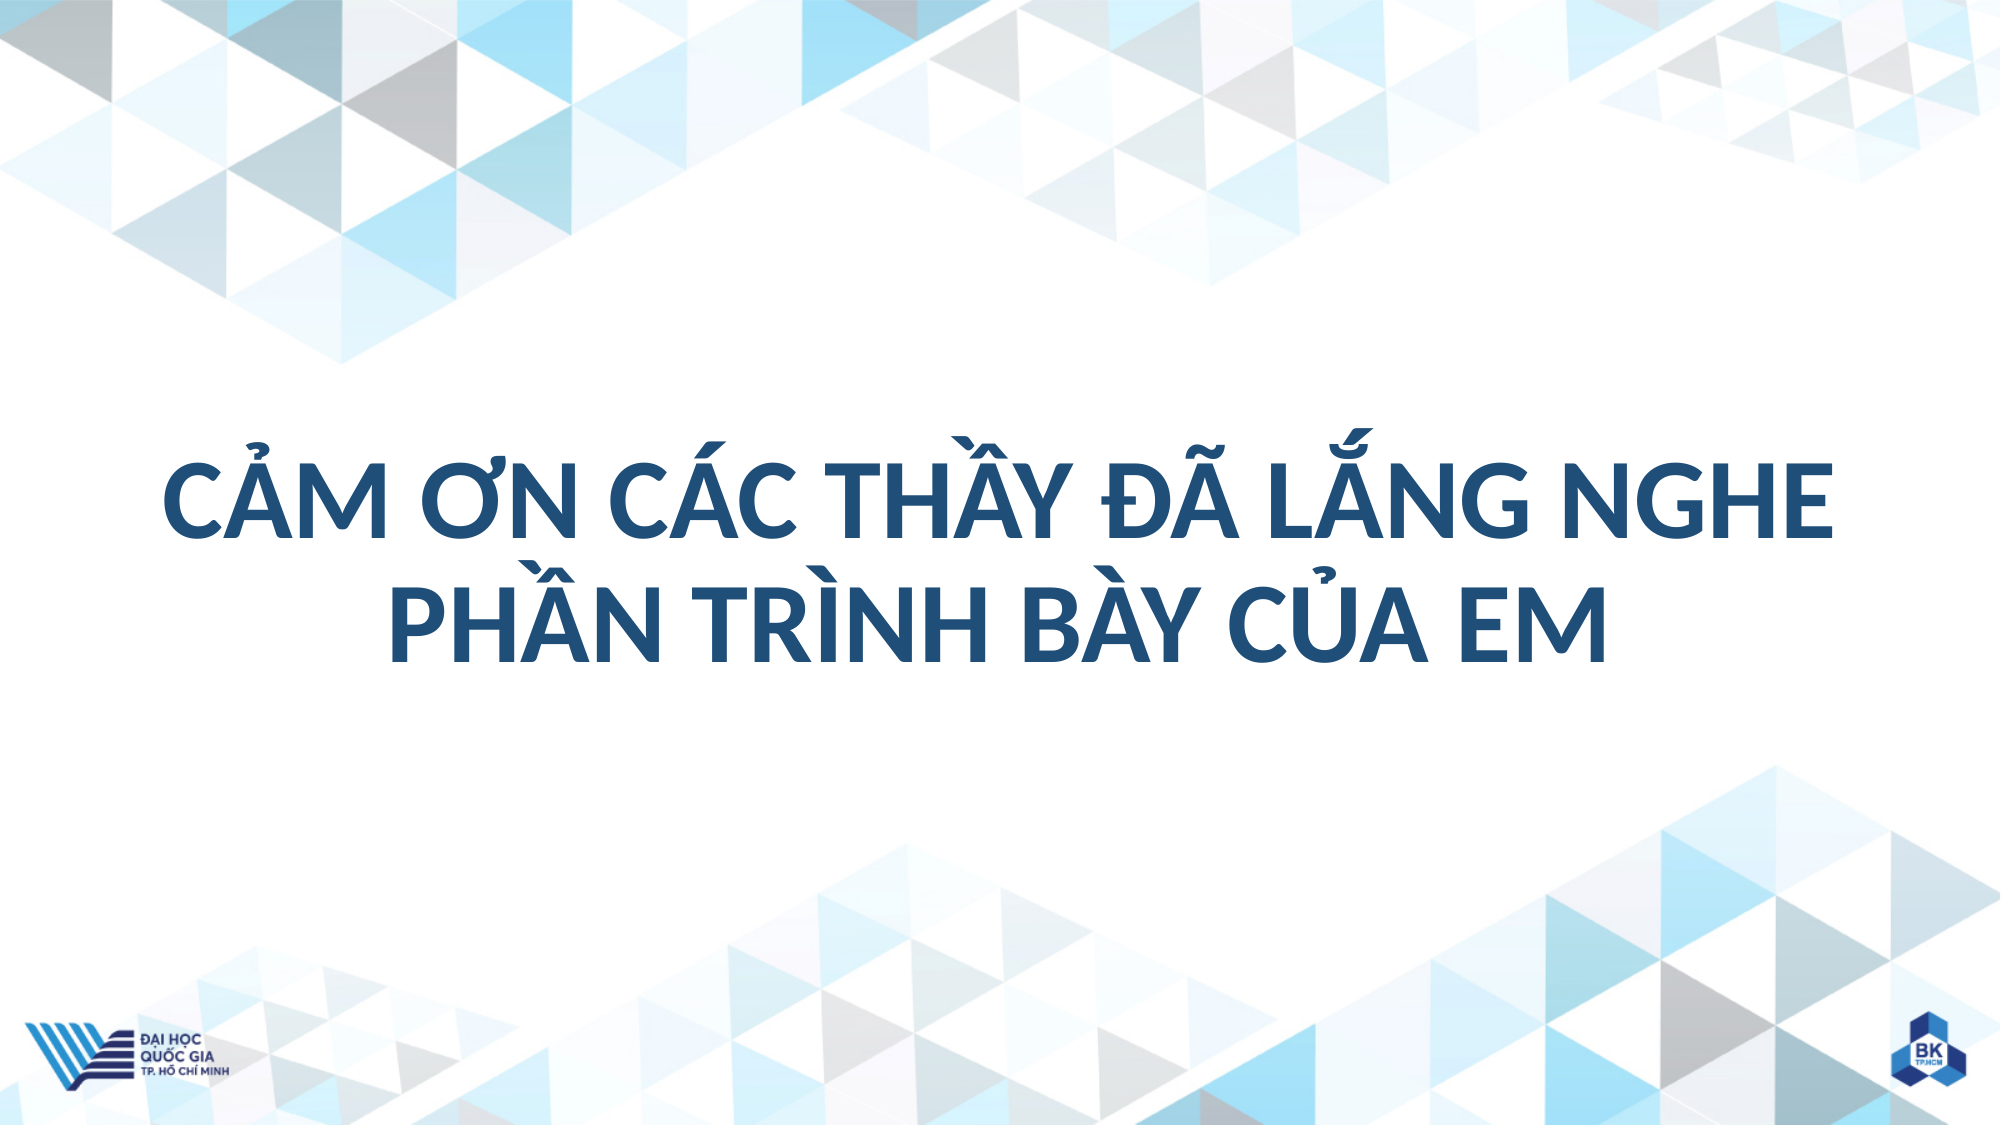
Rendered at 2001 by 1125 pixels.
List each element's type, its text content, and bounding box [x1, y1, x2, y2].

picture [0, 0, 2001, 1125]
title CẢM ƠN CÁC THẦY ĐÃ LẮNG NGHE PHẦN TRÌNH BÀY CỦA EM [137, 430, 1863, 695]
